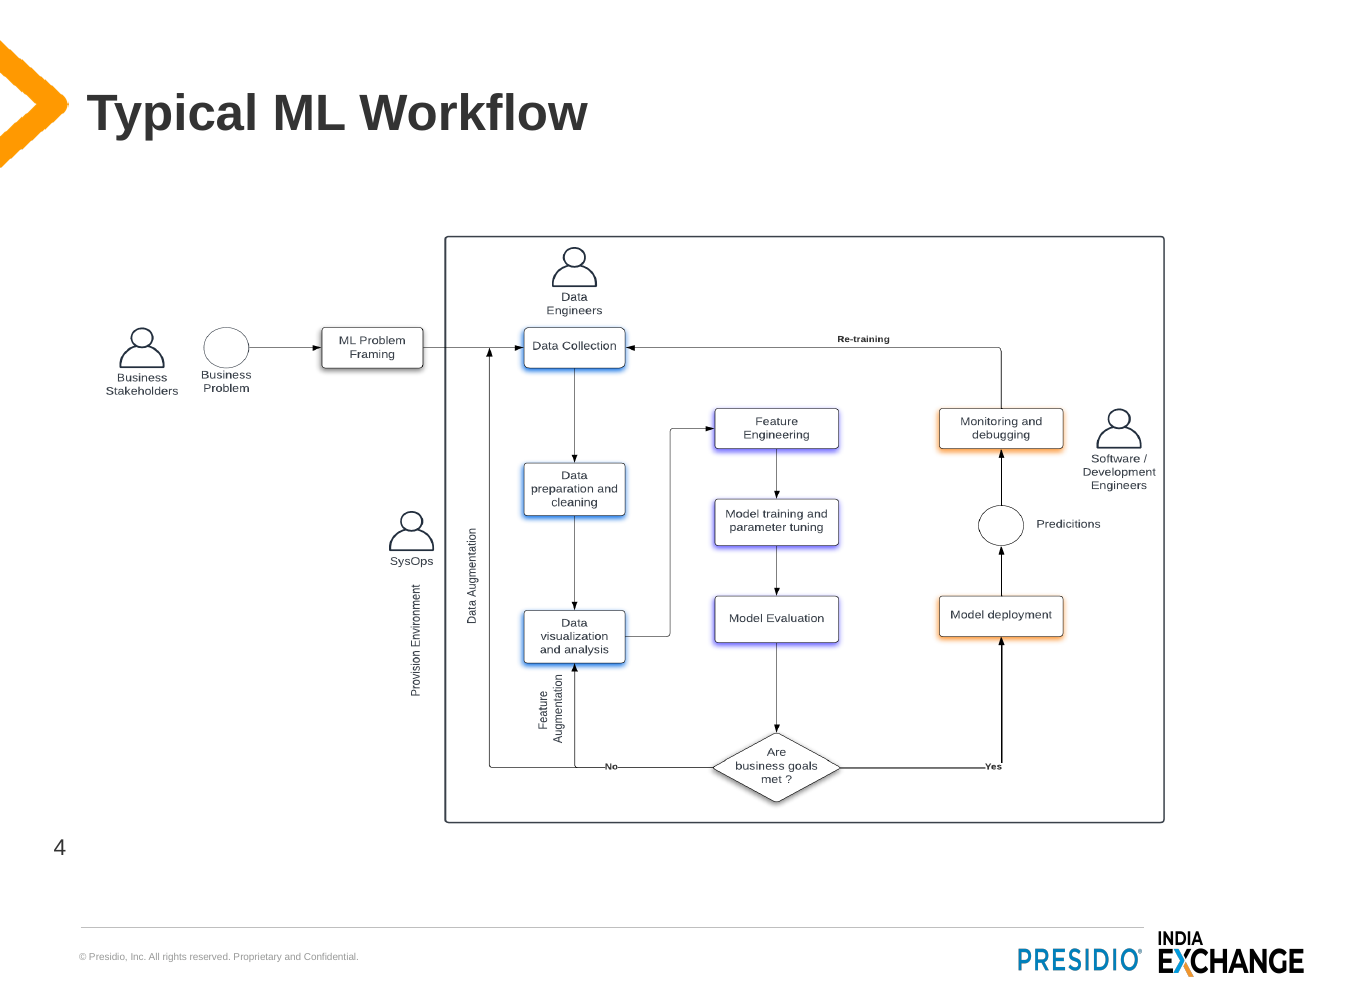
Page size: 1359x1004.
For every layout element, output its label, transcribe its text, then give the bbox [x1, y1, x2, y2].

picture [1016, 943, 1144, 976]
picture [1152, 920, 1309, 985]
title Typical ML Workflow [76, 59, 1309, 169]
picture [0, 40, 69, 168]
picture [102, 230, 1171, 827]
slide_number 4 [0, 825, 77, 867]
